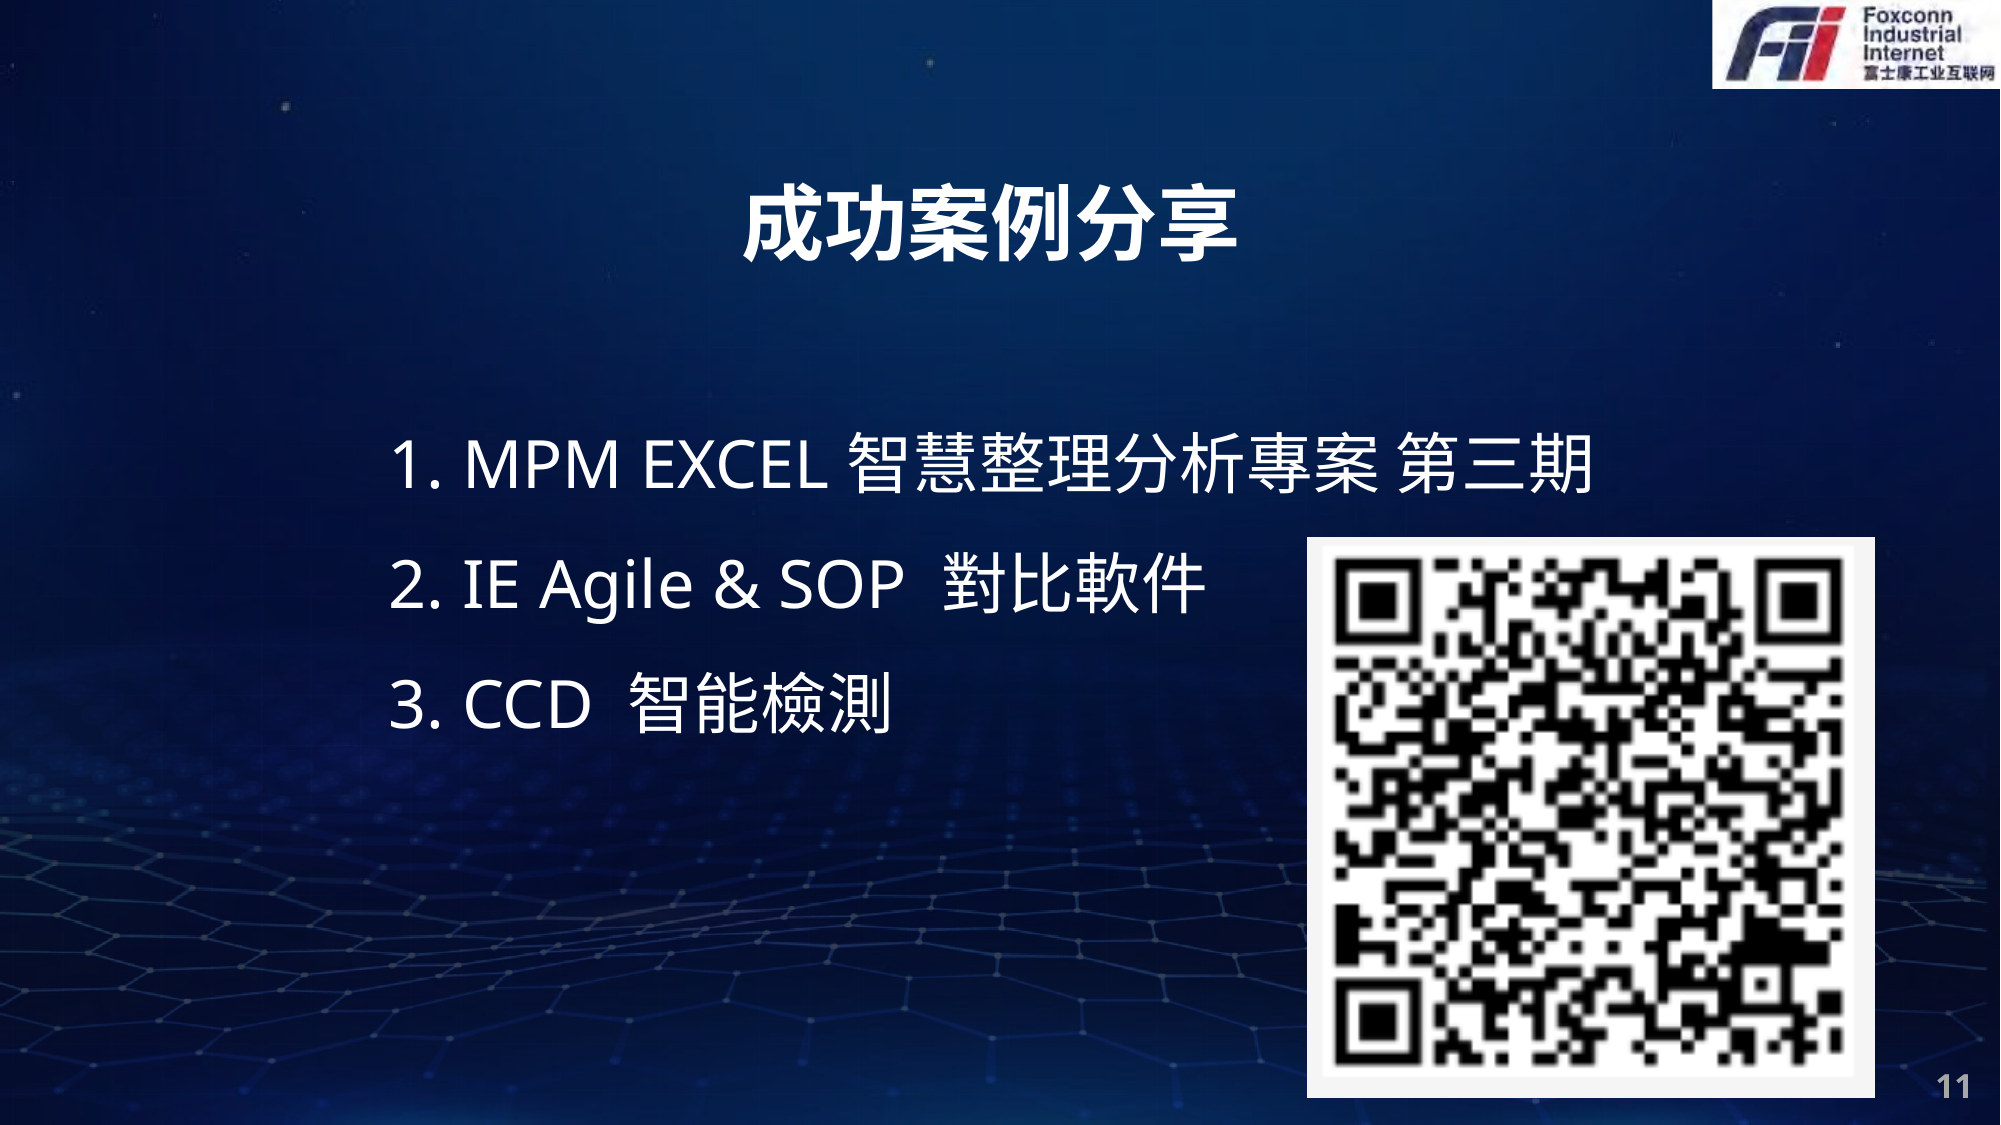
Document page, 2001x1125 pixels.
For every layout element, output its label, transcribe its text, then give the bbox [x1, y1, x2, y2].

text_box 成功案例分享 [467, 163, 1515, 279]
text_box 11 [1933, 1063, 1975, 1106]
text_box 1. MPM EXCEL智慧整理分析專案 第三期 2. IE Agile & SOP 對比軟件 3. CCD 智能檢測 [373, 375, 1742, 750]
picture [0, 0, 2000, 1125]
